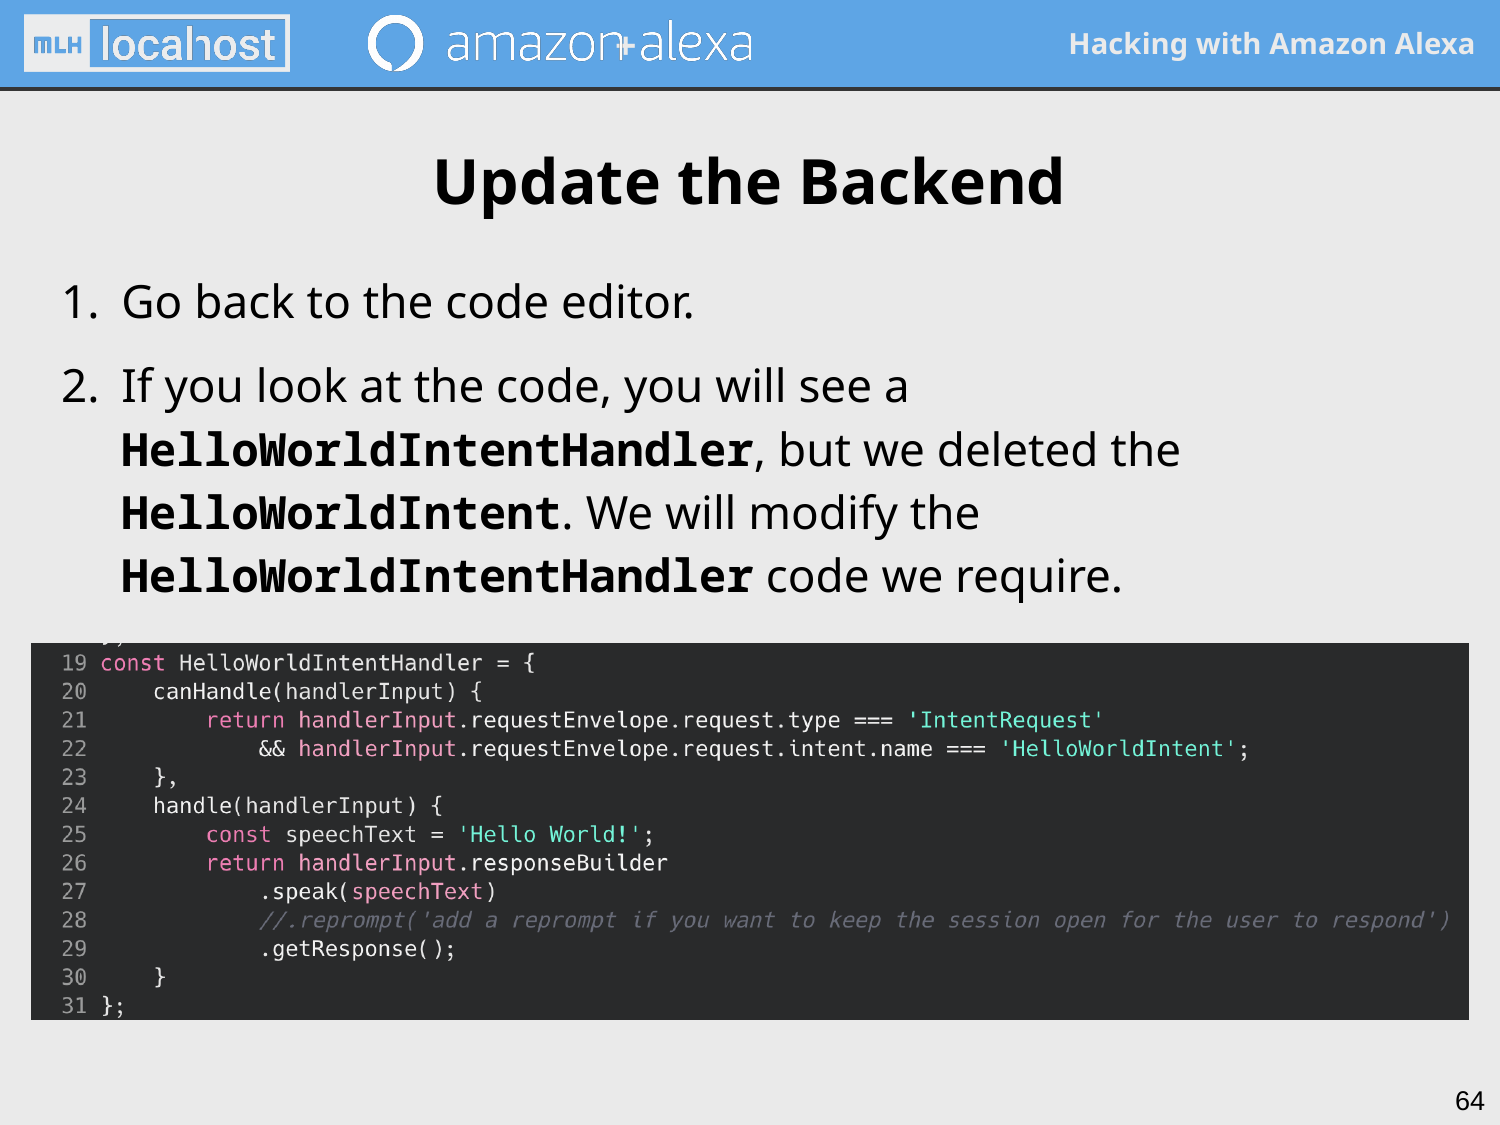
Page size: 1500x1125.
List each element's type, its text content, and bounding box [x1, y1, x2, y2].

picture [24, 14, 290, 72]
text_box Go back to the code editor. If you look at the code, you will see a HelloWorldIntentHandler, but we deleted the HelloWorldIntent. We will modify the HelloWorldIntentHandler code we require. [31, 249, 1469, 591]
picture [31, 642, 1469, 1020]
picture [368, 15, 751, 72]
title Update the Backend [26, 126, 1474, 233]
